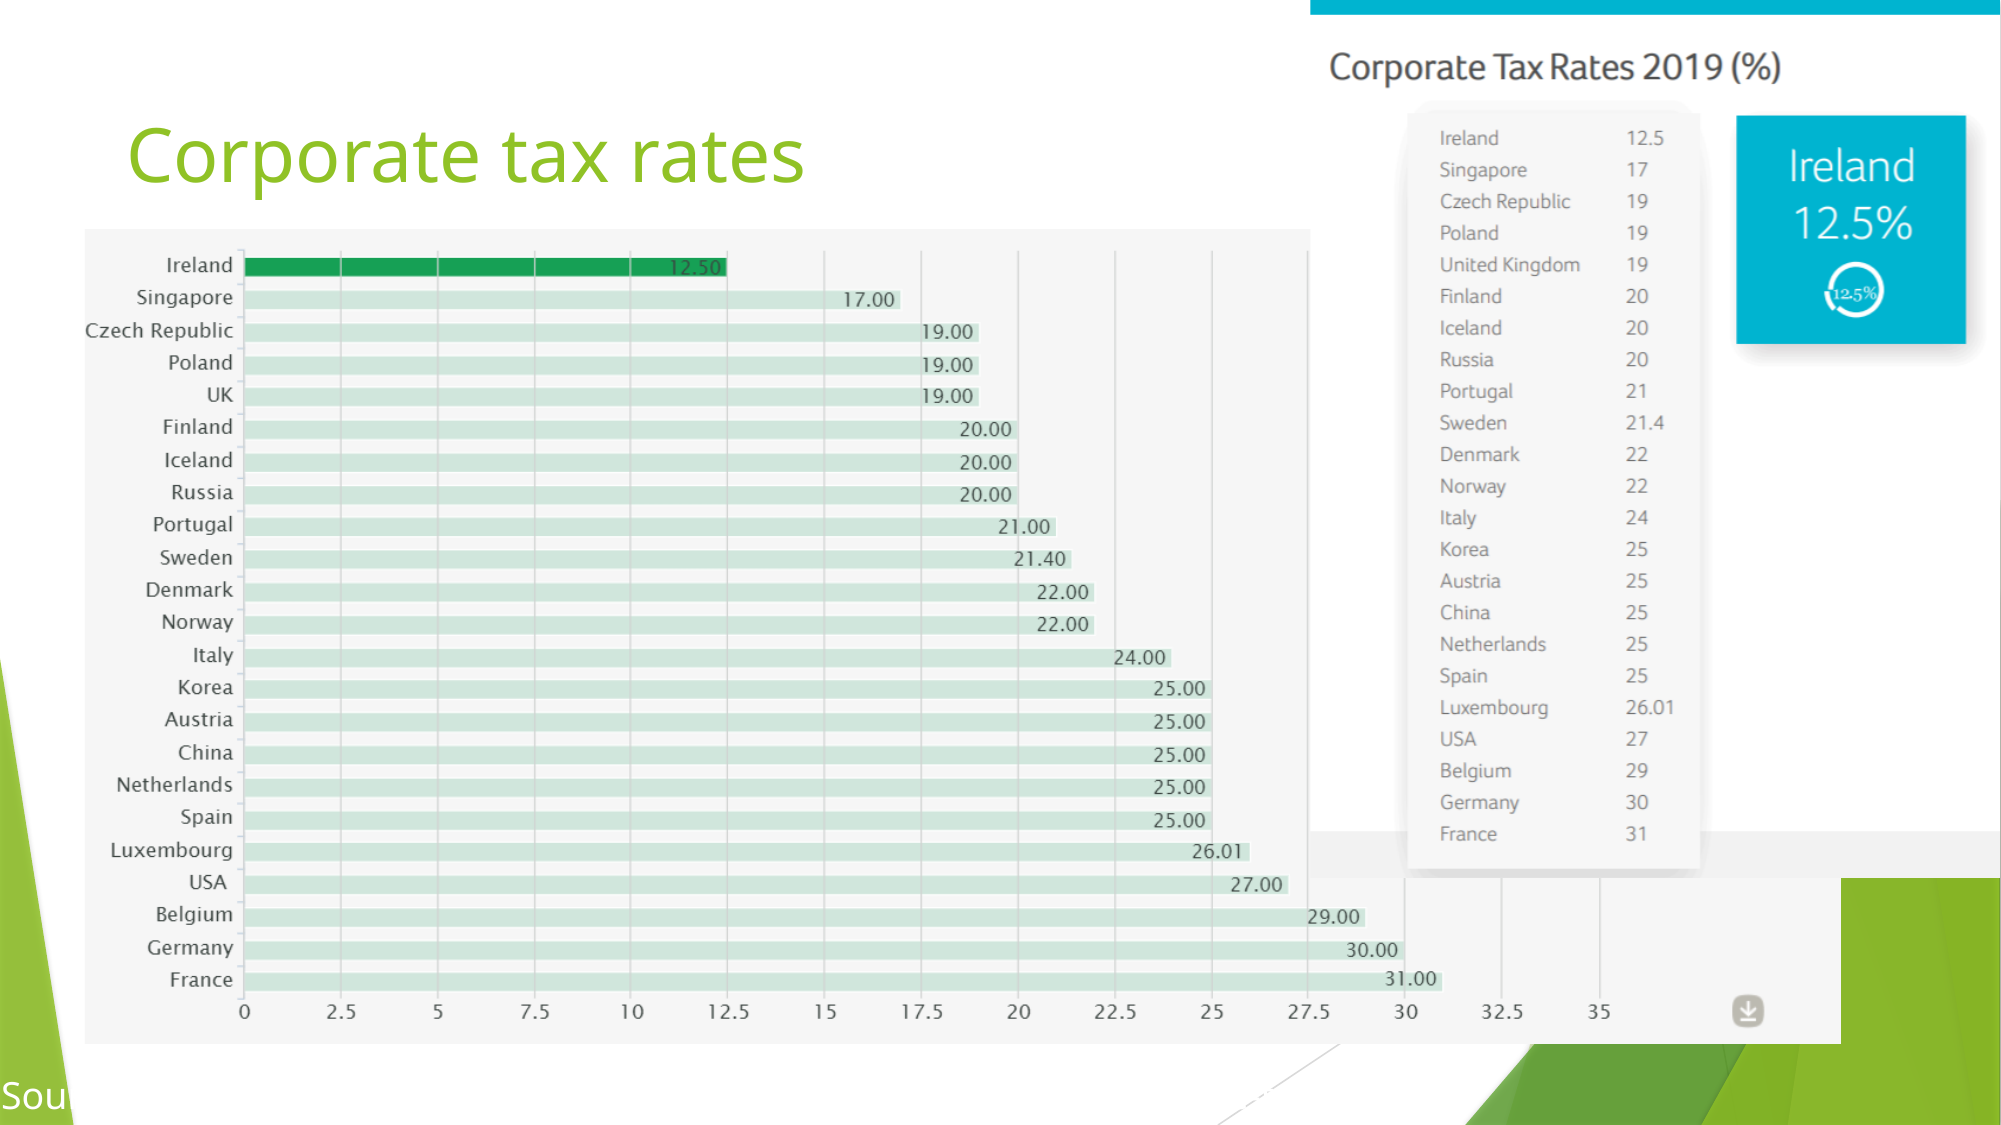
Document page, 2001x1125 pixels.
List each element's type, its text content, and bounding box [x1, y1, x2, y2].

title Corporate tax rates [111, 99, 1305, 226]
picture [84, 0, 2000, 1044]
text_box Source: https://www.idaireland.com/invest-in-ireland/ireland-corporate-tax [0, 1064, 1331, 1125]
